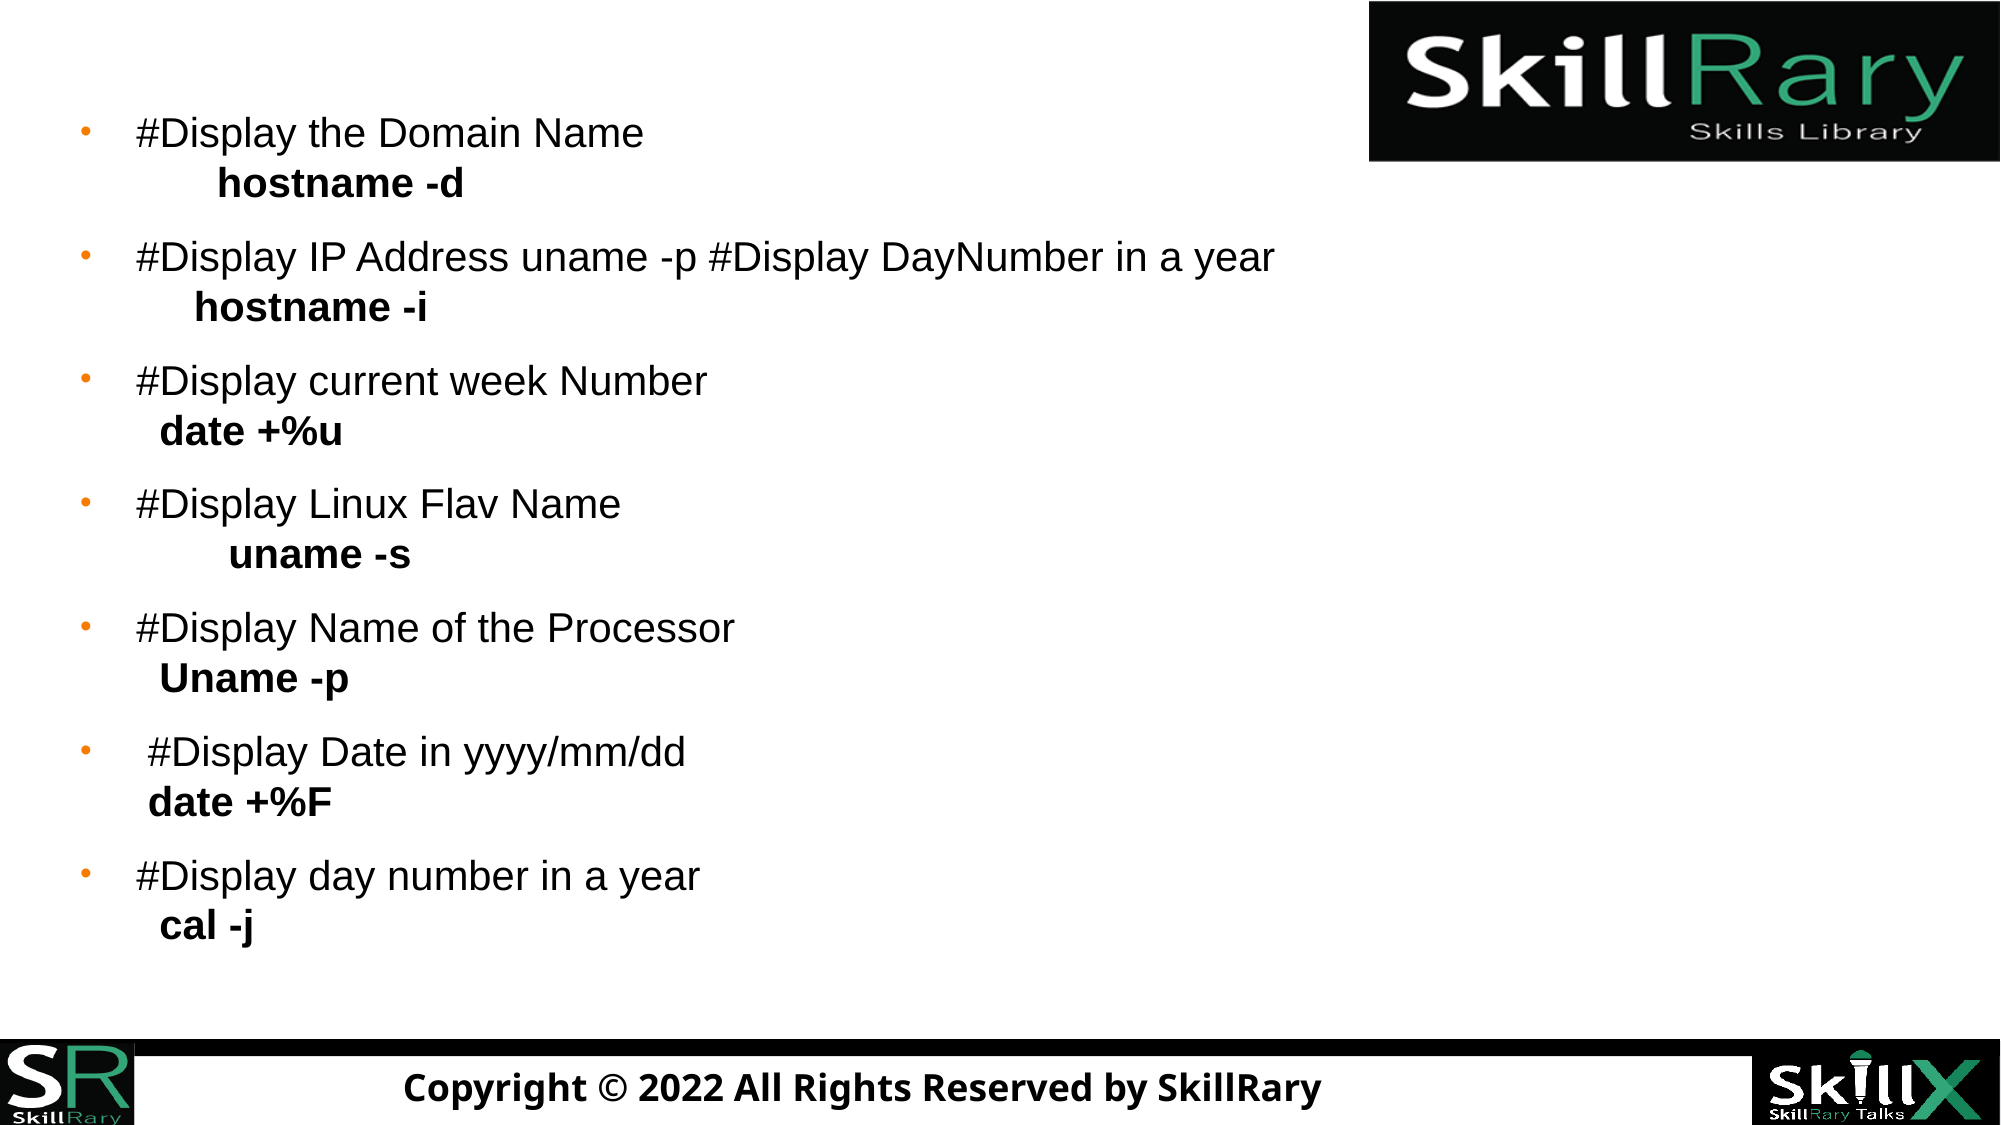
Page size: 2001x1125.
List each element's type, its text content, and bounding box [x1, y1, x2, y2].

picture [0, 1034, 136, 1125]
list #Display the Domain Name hostname -d #Display IP Address uname -p #Display DayNumber in a year hostname -i #Display current week Number date +%u #Display Linux Flav Name uname -s #Display Name of the Processor Uname -p #Display Date in yyyy/mm/dd date +%F #Display day number in a year cal -j [65, 98, 1875, 978]
picture [1369, 0, 2000, 245]
picture [1752, 1041, 1996, 1125]
